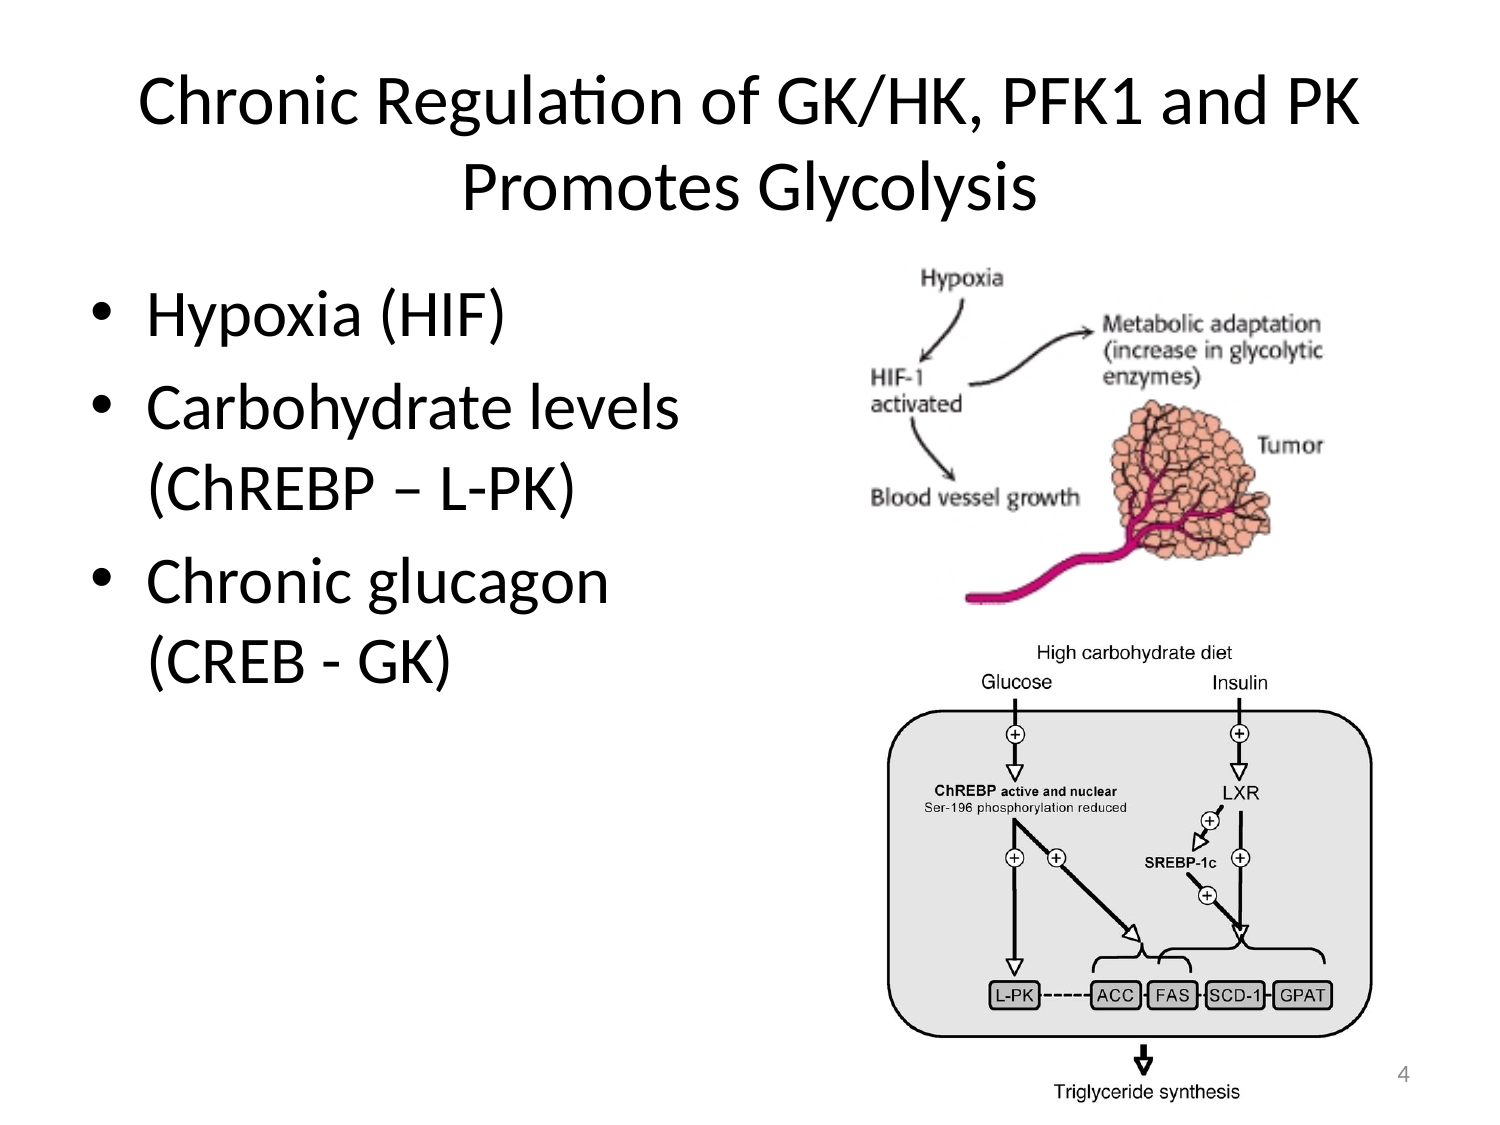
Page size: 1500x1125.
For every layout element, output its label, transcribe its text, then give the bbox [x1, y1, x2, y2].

title Chronic Regulation of GK/HK, PFK1 and PK Promotes Glycolysis [75, 45, 1425, 233]
picture [870, 262, 1325, 605]
list Hypoxia (HIF) Carbohydrate levels (ChREBP – L-PK) Chronic glucagon (CREB - GK) [75, 262, 763, 1005]
picture [870, 633, 1398, 1125]
slide_number 64 [1402, 1042, 1425, 1103]
